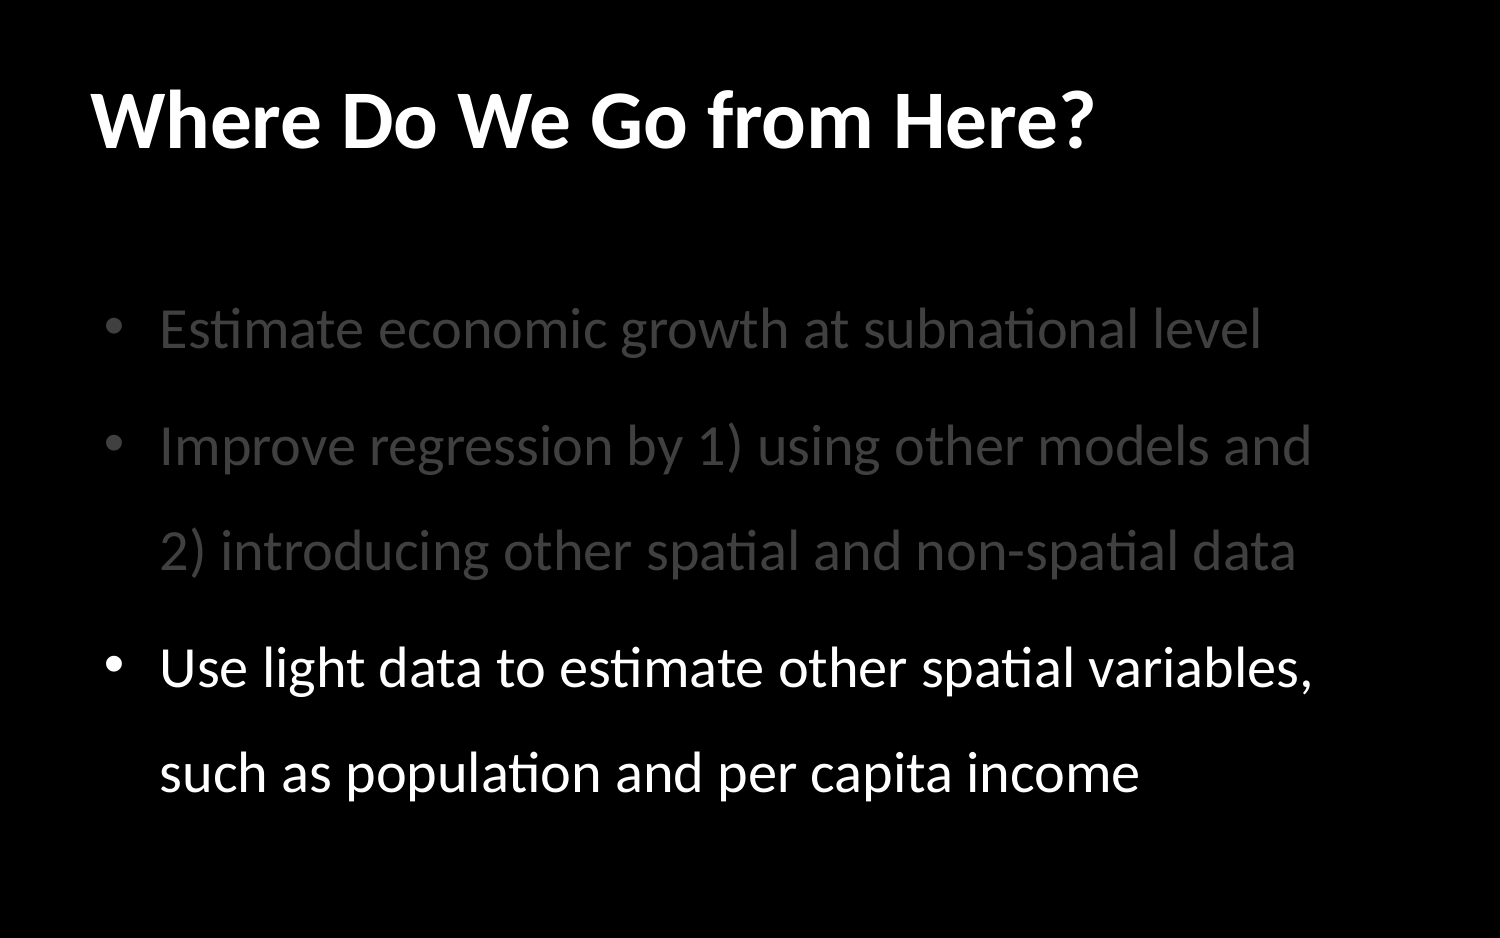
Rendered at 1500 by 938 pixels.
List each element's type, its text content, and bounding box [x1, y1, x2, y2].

list Estimate economic growth at subnational level Improve regression by 1) using other models and 2) introducing other spatial and non-spatial data Use light data to estimate other spatial variables, such as population and per capita income [88, 210, 1373, 849]
title Where Do We Go from Here? [75, 37, 1425, 194]
